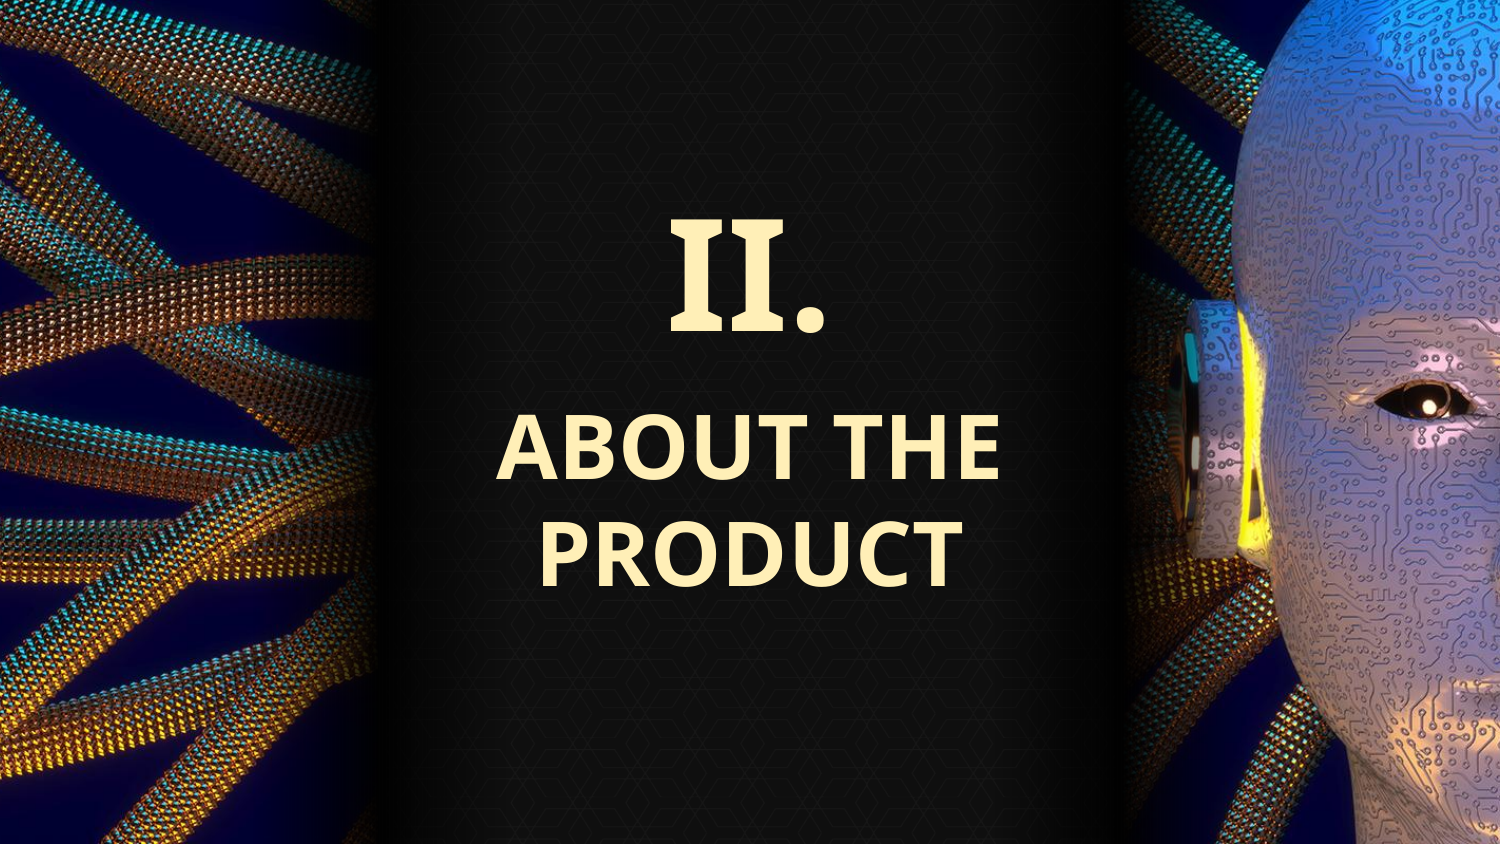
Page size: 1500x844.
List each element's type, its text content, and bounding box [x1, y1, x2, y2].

title ABOUT THE PRODUCT [510, 374, 989, 624]
picture [0, 0, 1500, 844]
title II. [622, 160, 878, 383]
